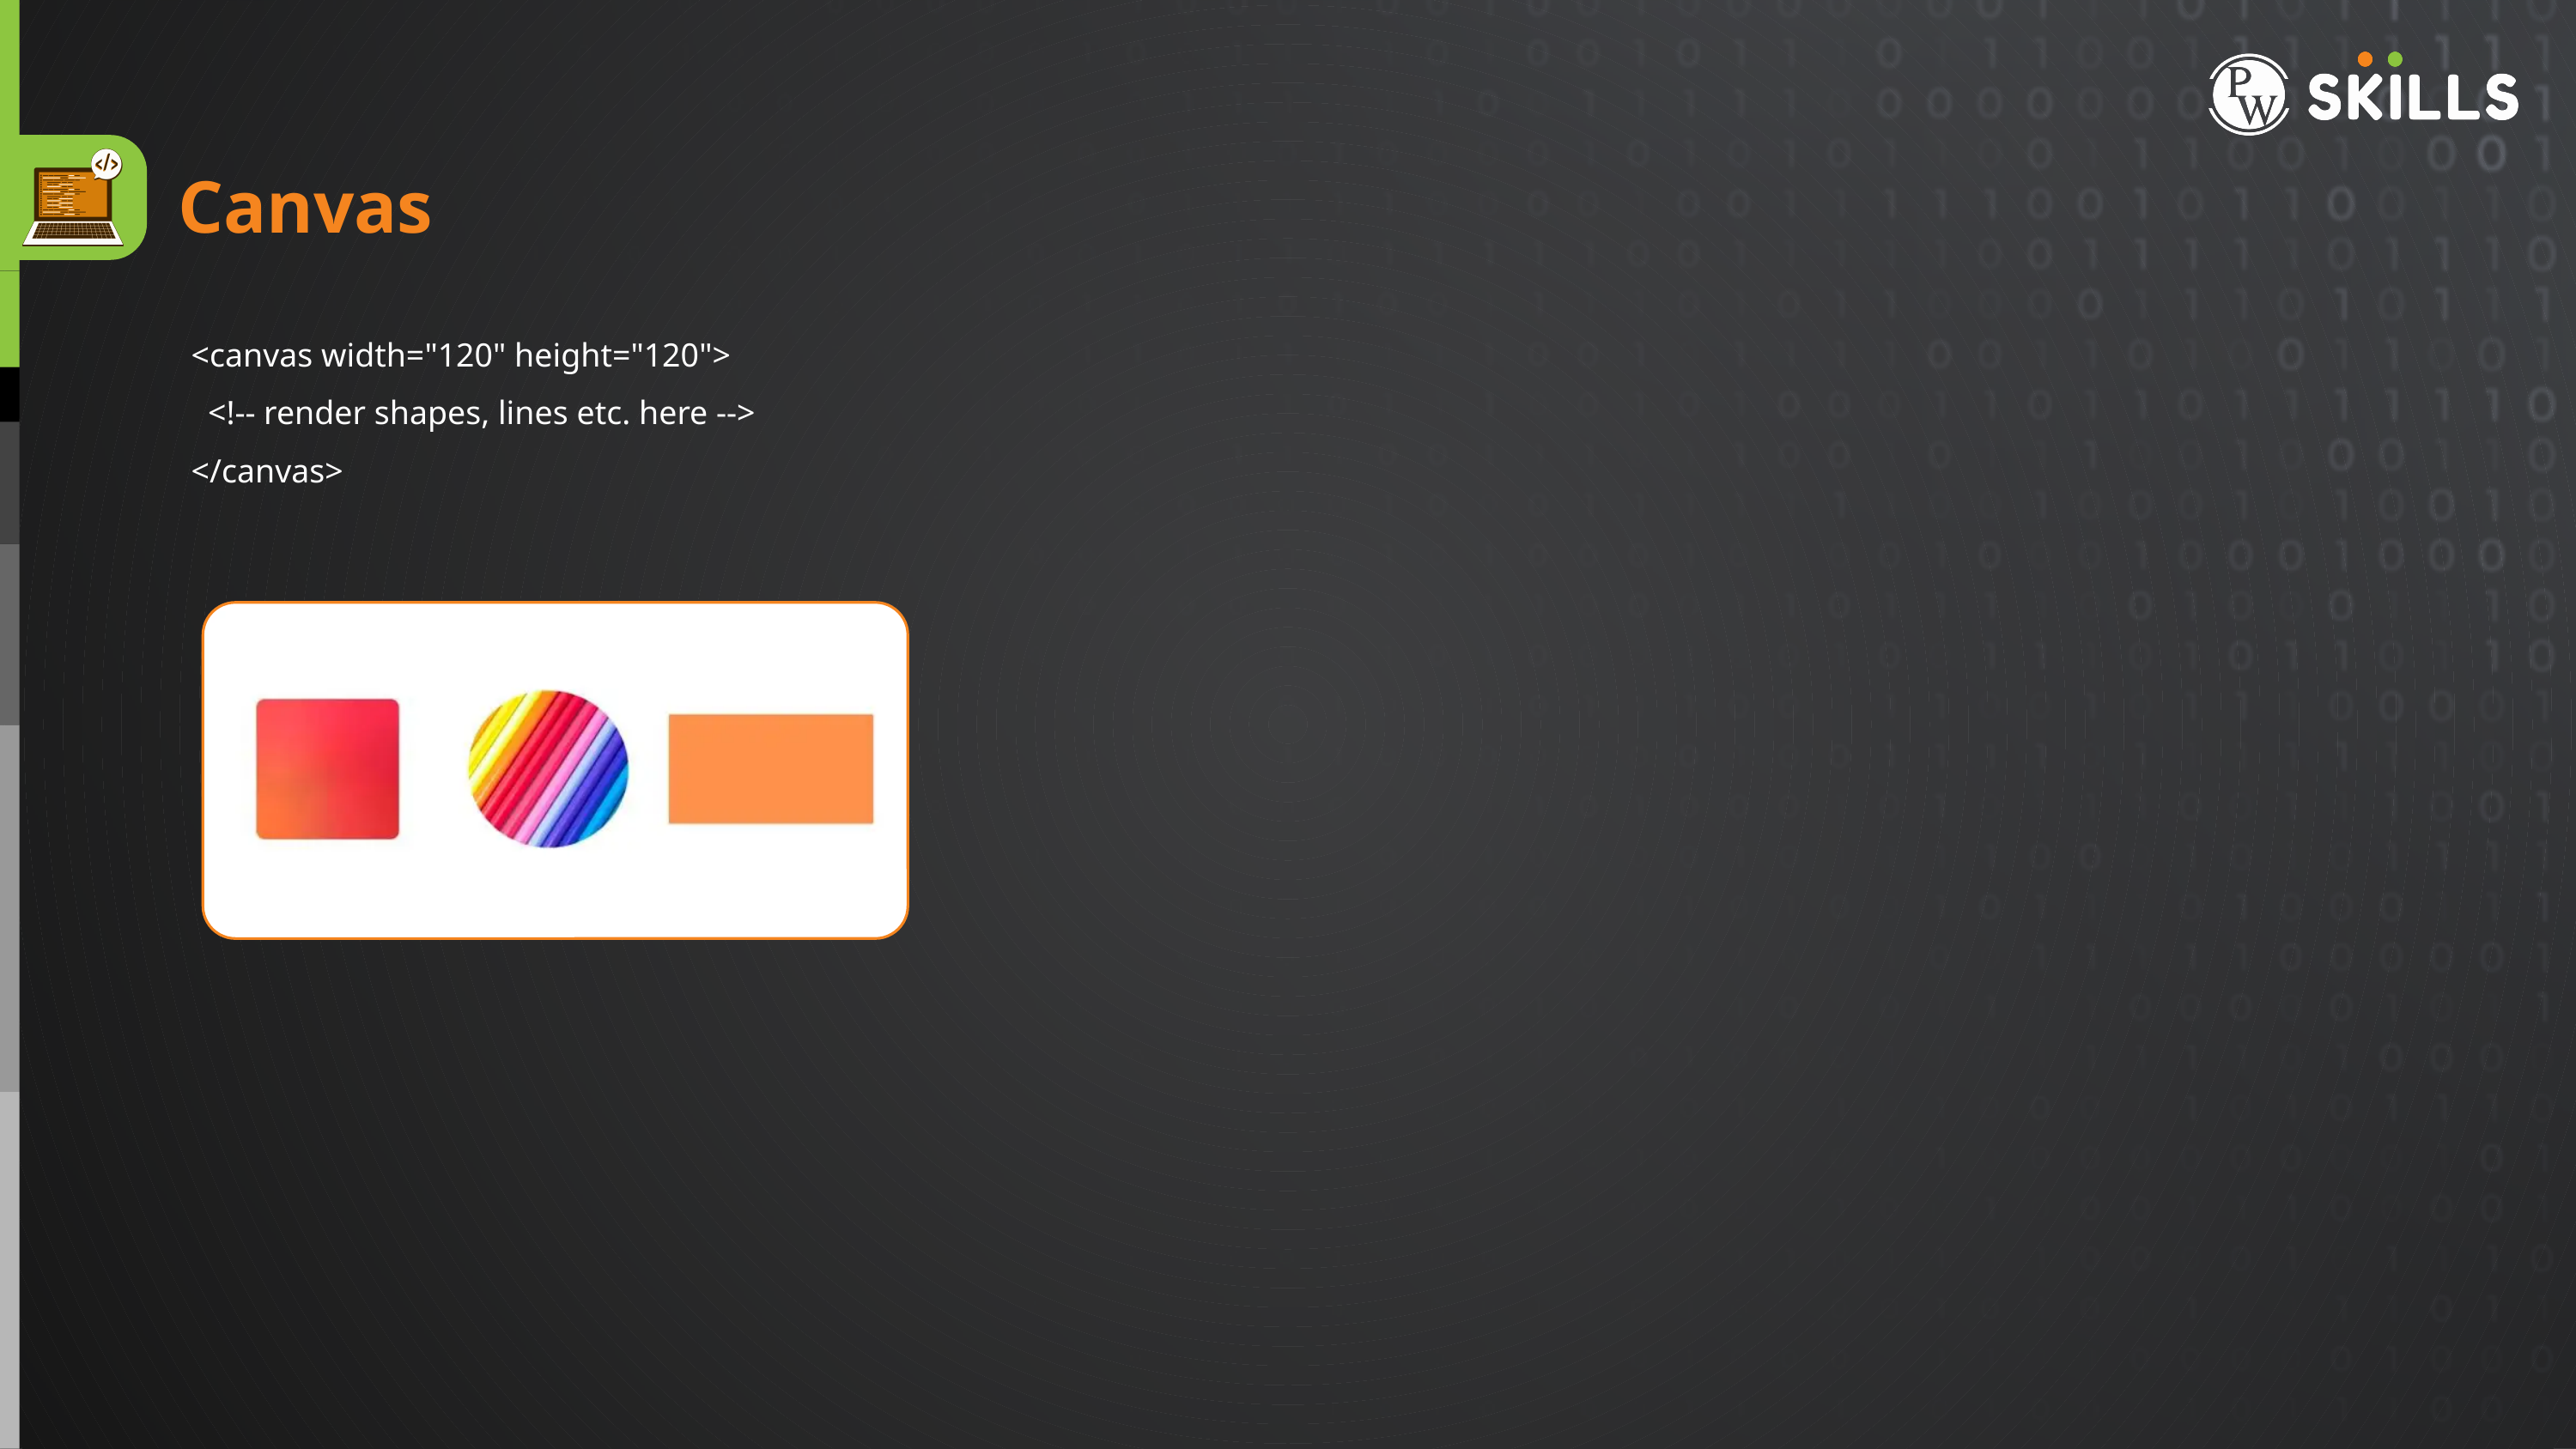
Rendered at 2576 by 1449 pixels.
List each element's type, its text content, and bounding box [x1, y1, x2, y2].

text_box Canvas [178, 161, 2128, 248]
text_box <canvas width="120" height="120"> <!-- render shapes, lines etc. here --> </canvas> [178, 302, 1487, 502]
picture [2208, 52, 2518, 136]
picture [203, 602, 908, 939]
picture [22, 149, 125, 246]
